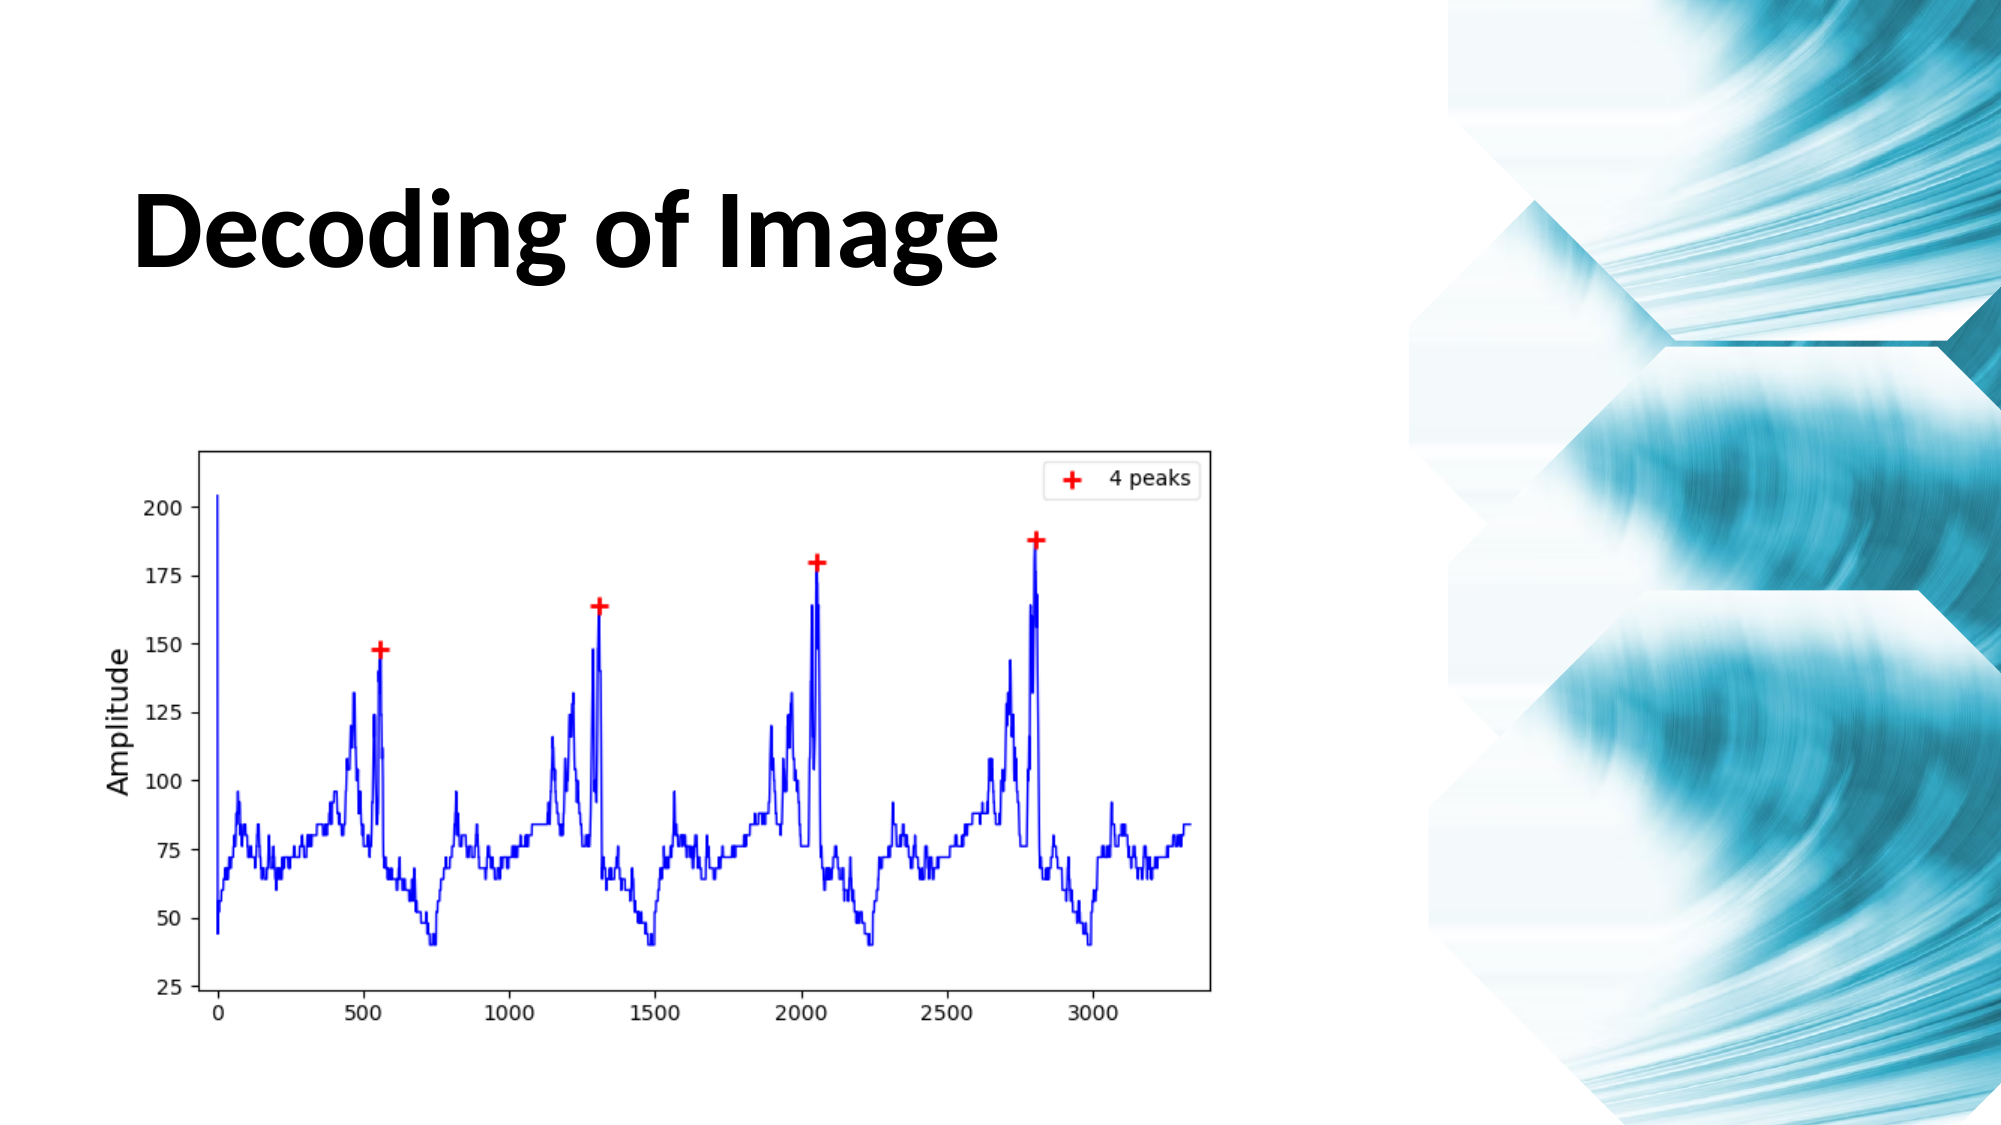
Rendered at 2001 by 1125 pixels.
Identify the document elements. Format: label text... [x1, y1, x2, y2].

picture [79, 367, 1339, 1032]
text_box Decoding of Image [117, 147, 1017, 298]
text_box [1409, 0, 2000, 1125]
